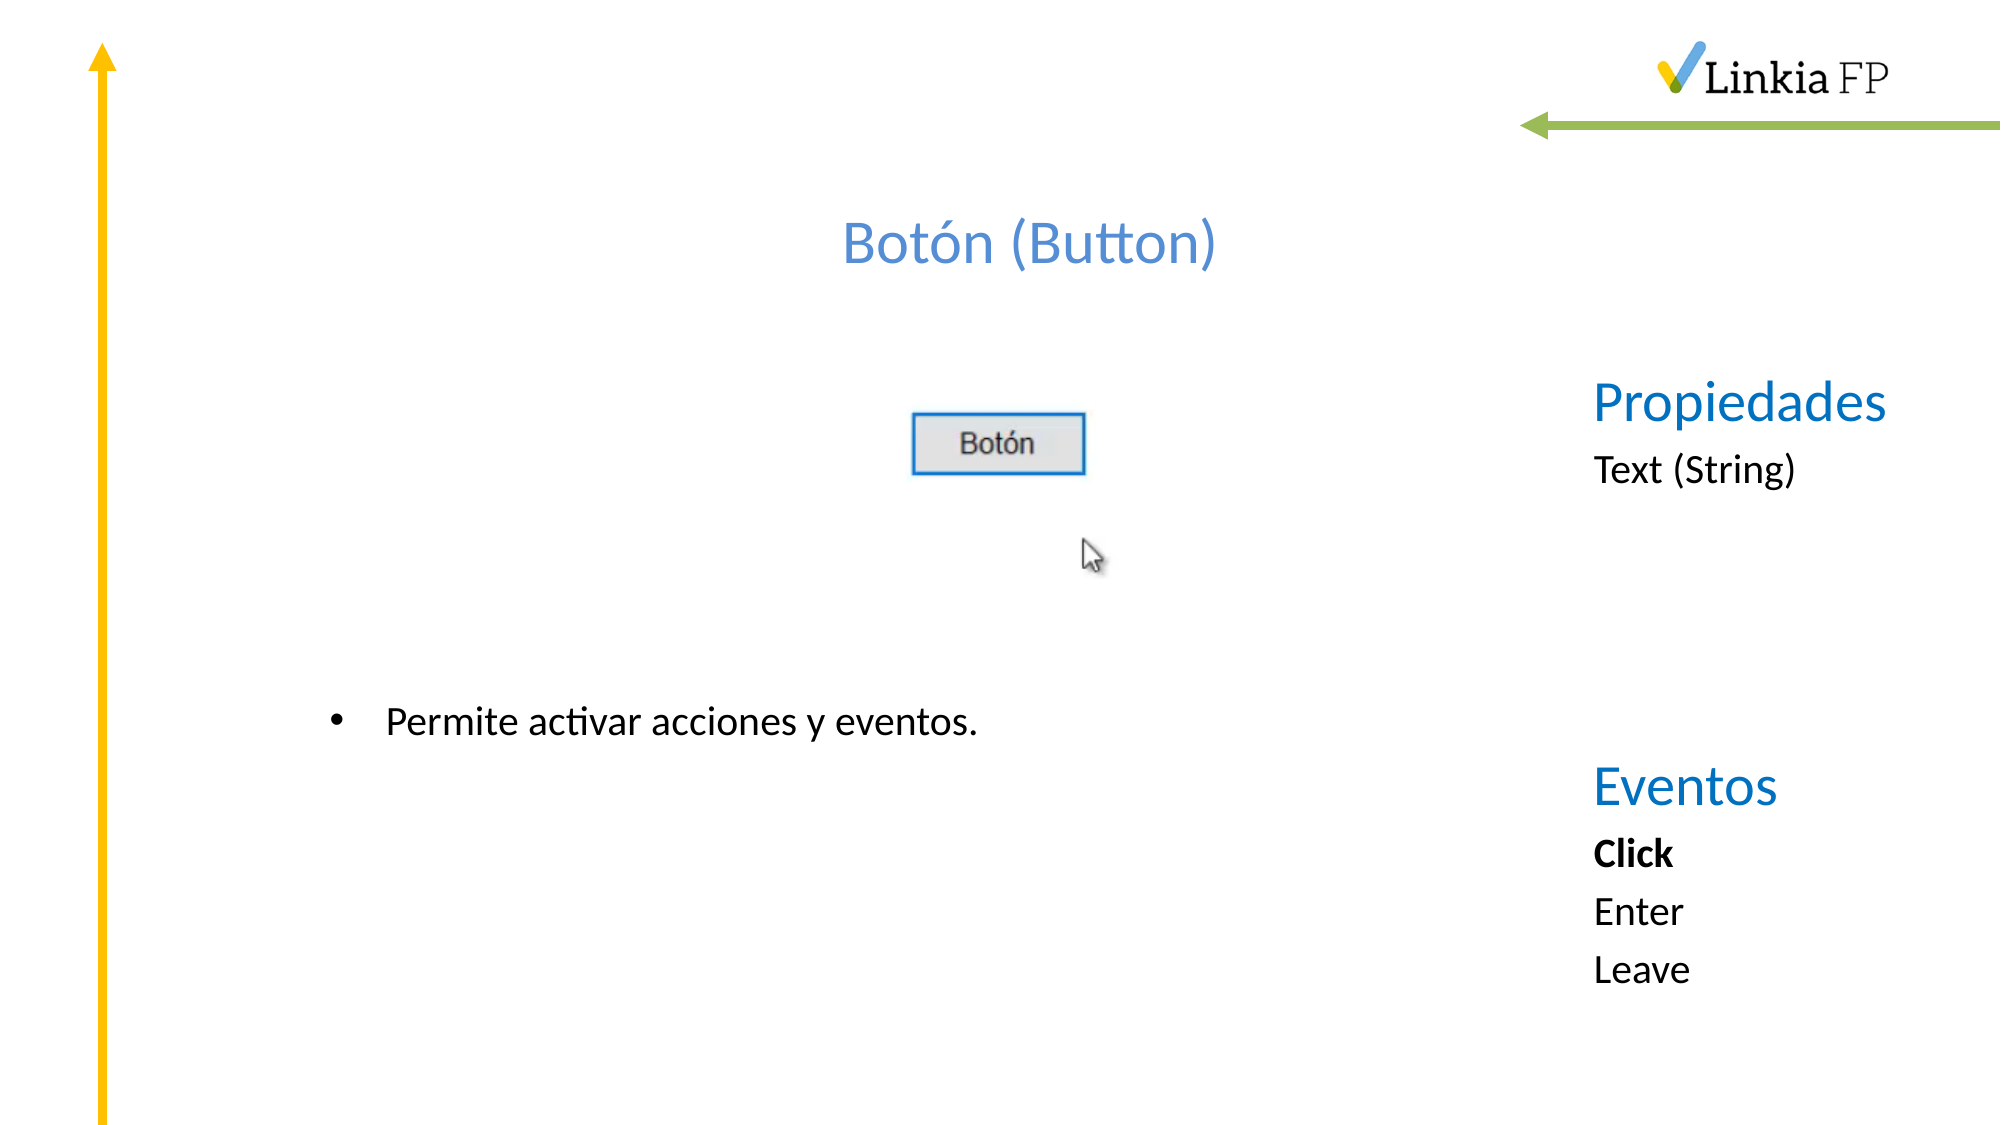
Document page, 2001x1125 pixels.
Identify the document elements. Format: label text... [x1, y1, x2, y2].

picture [1649, 39, 1900, 95]
text_box Permite activar acciones y eventos. [314, 686, 1449, 752]
text_box Propiedades Text (String) [1578, 355, 1957, 687]
title Botón (Button) [353, 174, 1709, 303]
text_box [805, 306, 1194, 595]
text_box Eventos Click Enter Leave [1578, 739, 1957, 1071]
